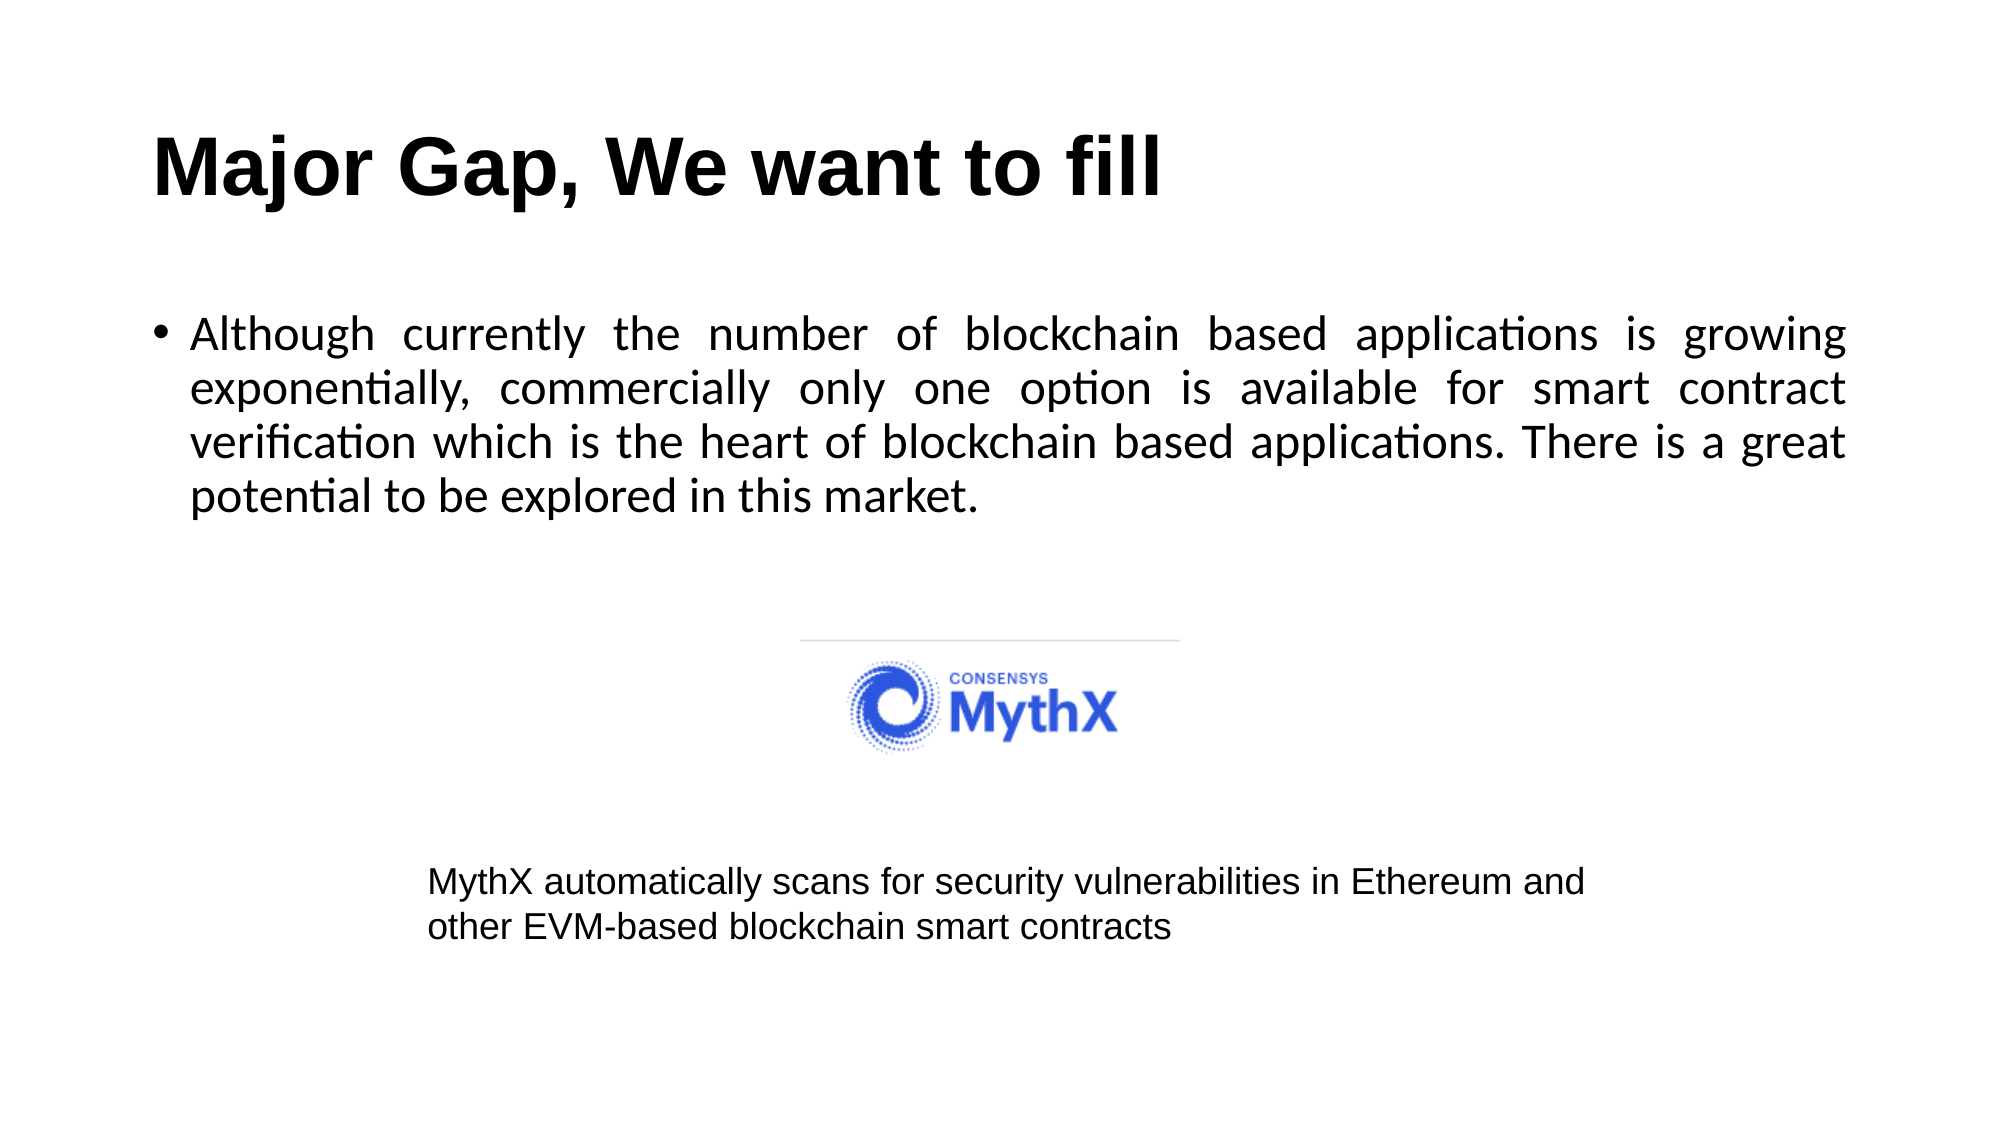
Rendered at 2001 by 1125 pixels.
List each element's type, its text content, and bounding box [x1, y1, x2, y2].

title Major Gap, We want to fill [137, 59, 1863, 278]
text_box MythX automatically scans for security vulnerabilities in Ethereum and other EVM-based blockchain smart contracts [412, 849, 1638, 955]
picture [799, 637, 1182, 766]
list Although currently the number of blockchain based applications is growing exponentially, commercially only one option is available for smart contract verification which is the heart of blockchain based applications. There is a great potential to be explored in this market. [137, 299, 1863, 1014]
